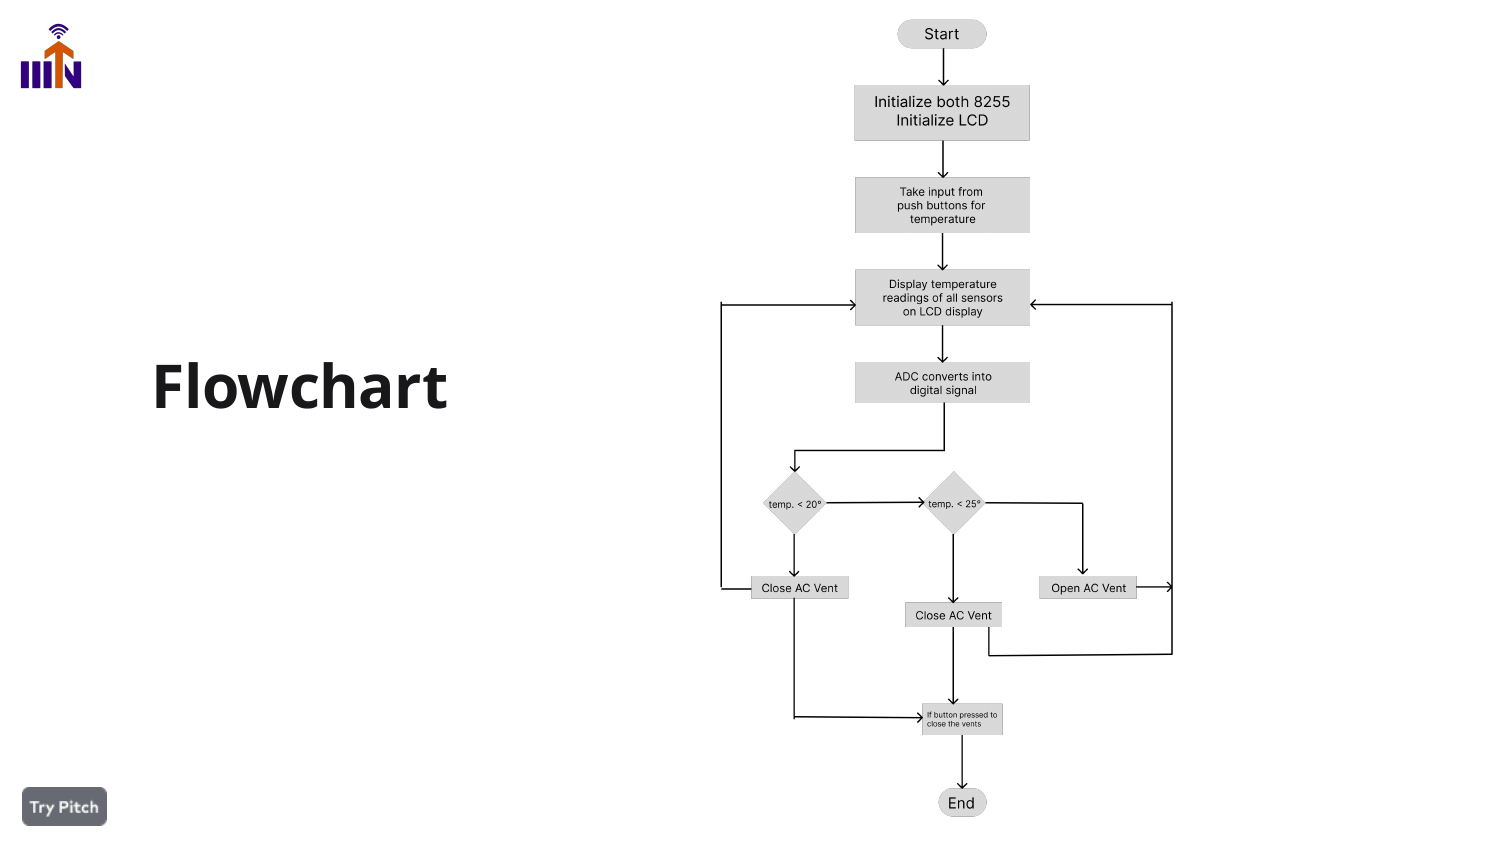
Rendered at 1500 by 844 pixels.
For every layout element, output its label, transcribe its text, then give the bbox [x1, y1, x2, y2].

picture [20, 23, 82, 89]
text_box Flowchart [151, 335, 449, 421]
picture [706, 0, 1203, 844]
picture [22, 787, 107, 826]
